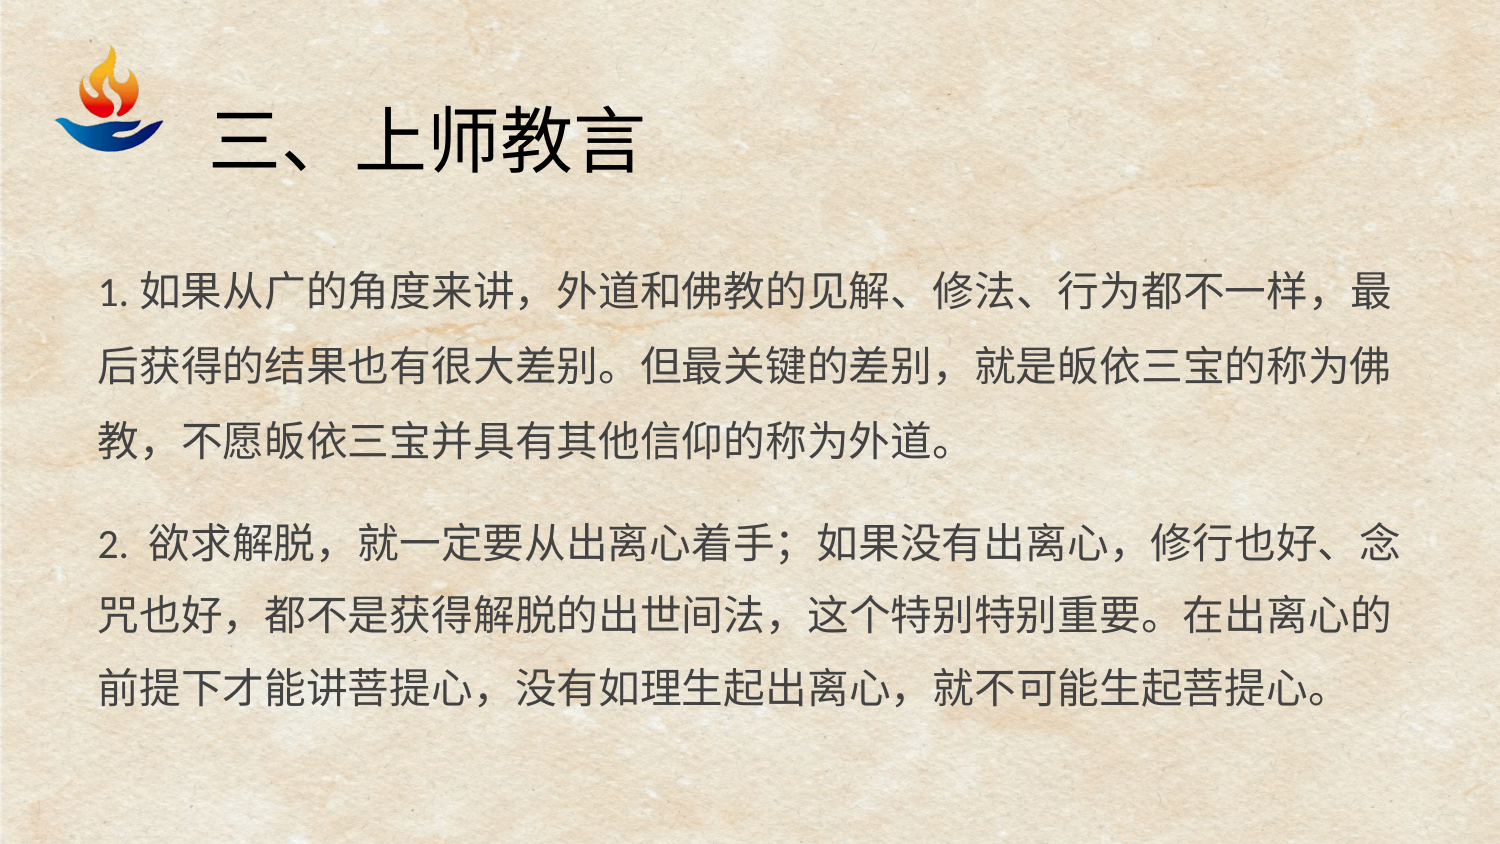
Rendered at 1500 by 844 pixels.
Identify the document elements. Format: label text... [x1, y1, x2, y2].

text_box 1.如果从广的角度来讲，外道和佛教的见解、修法、行为都不一样，最后获得的结果也有很大差别。但最关键的差别，就是皈依三宝的称为佛教，不愿皈依三宝并具有其他信仰的称为外道。 2. 欲求解脱，就一定要从出离心着手；如果没有出离心，修行也好、念咒也好，都不是获得解脱的出世间法，这个特别特别重要。在出离心的前提下才能讲菩提心，没有如理生起出离心，就不可能生起菩提心。 [82, 224, 1443, 786]
text_box 三、上师教言 [193, 79, 797, 199]
picture [0, 0, 1500, 844]
